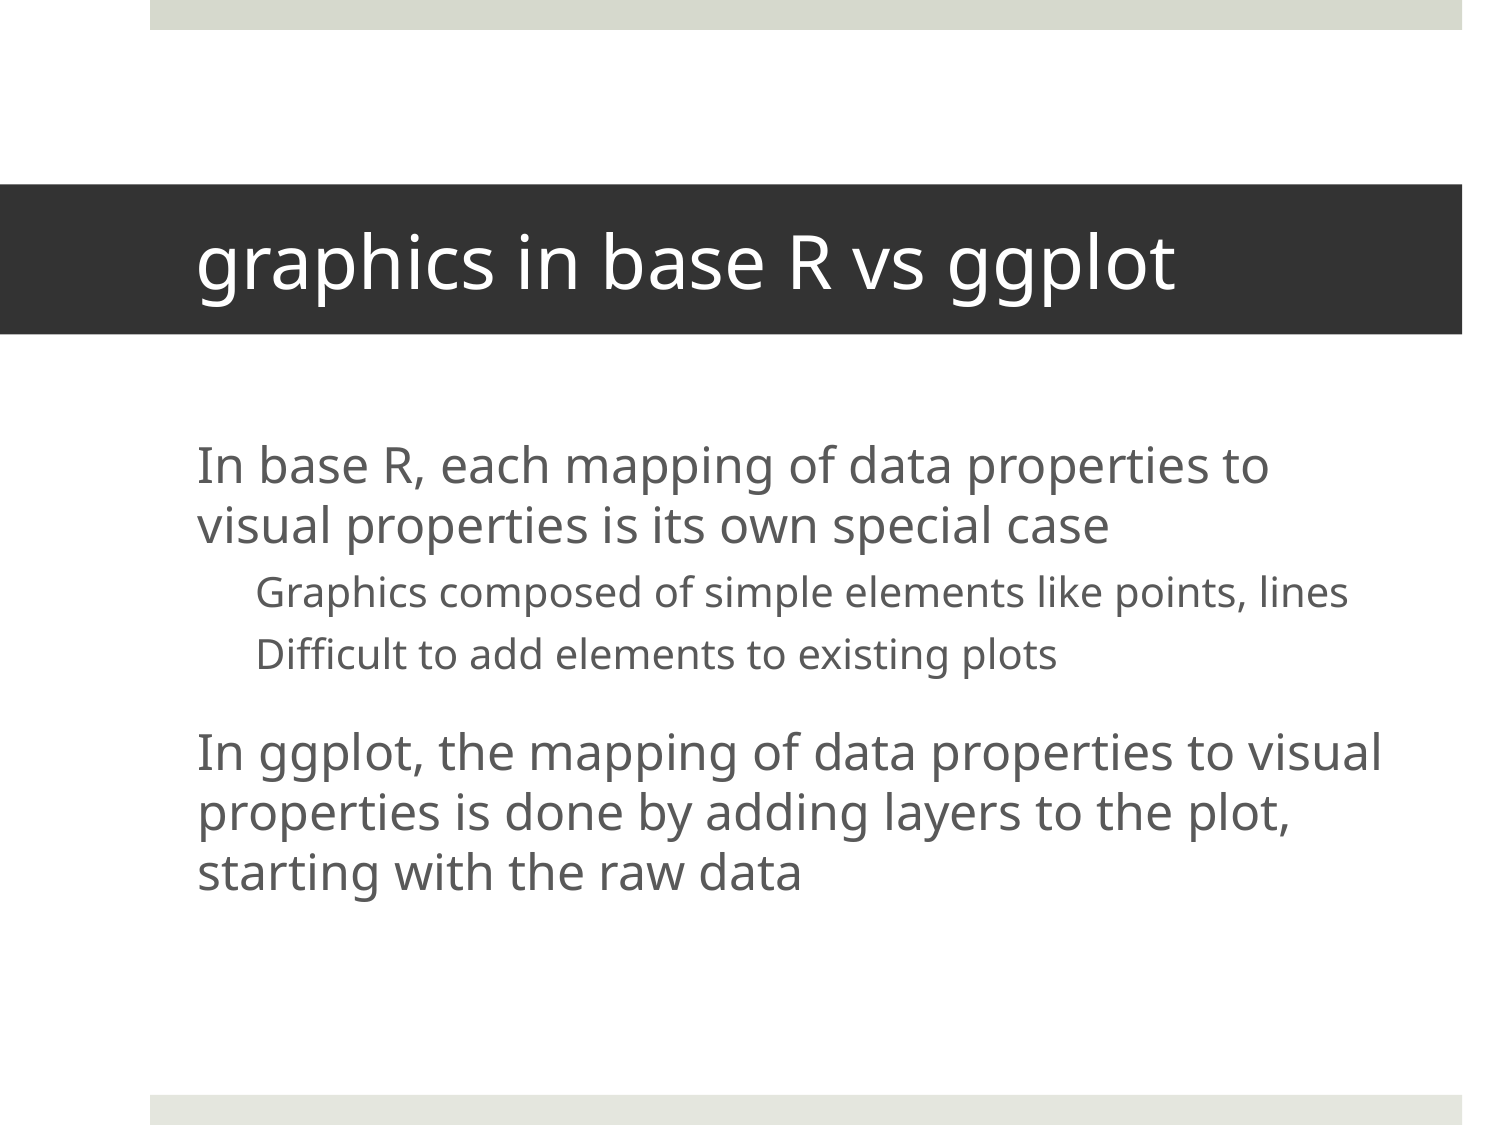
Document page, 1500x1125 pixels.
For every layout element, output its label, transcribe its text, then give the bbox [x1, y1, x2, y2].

list In base R, each mapping of data properties to visual properties is its own special case Graphics composed of simple elements like points, lines Difficult to add elements to existing plots In ggplot, the mapping of data properties to visual properties is done by adding layers to the plot, starting with the raw data [182, 425, 1432, 1028]
title graphics in base R vs ggplot [0, 184, 1463, 335]
